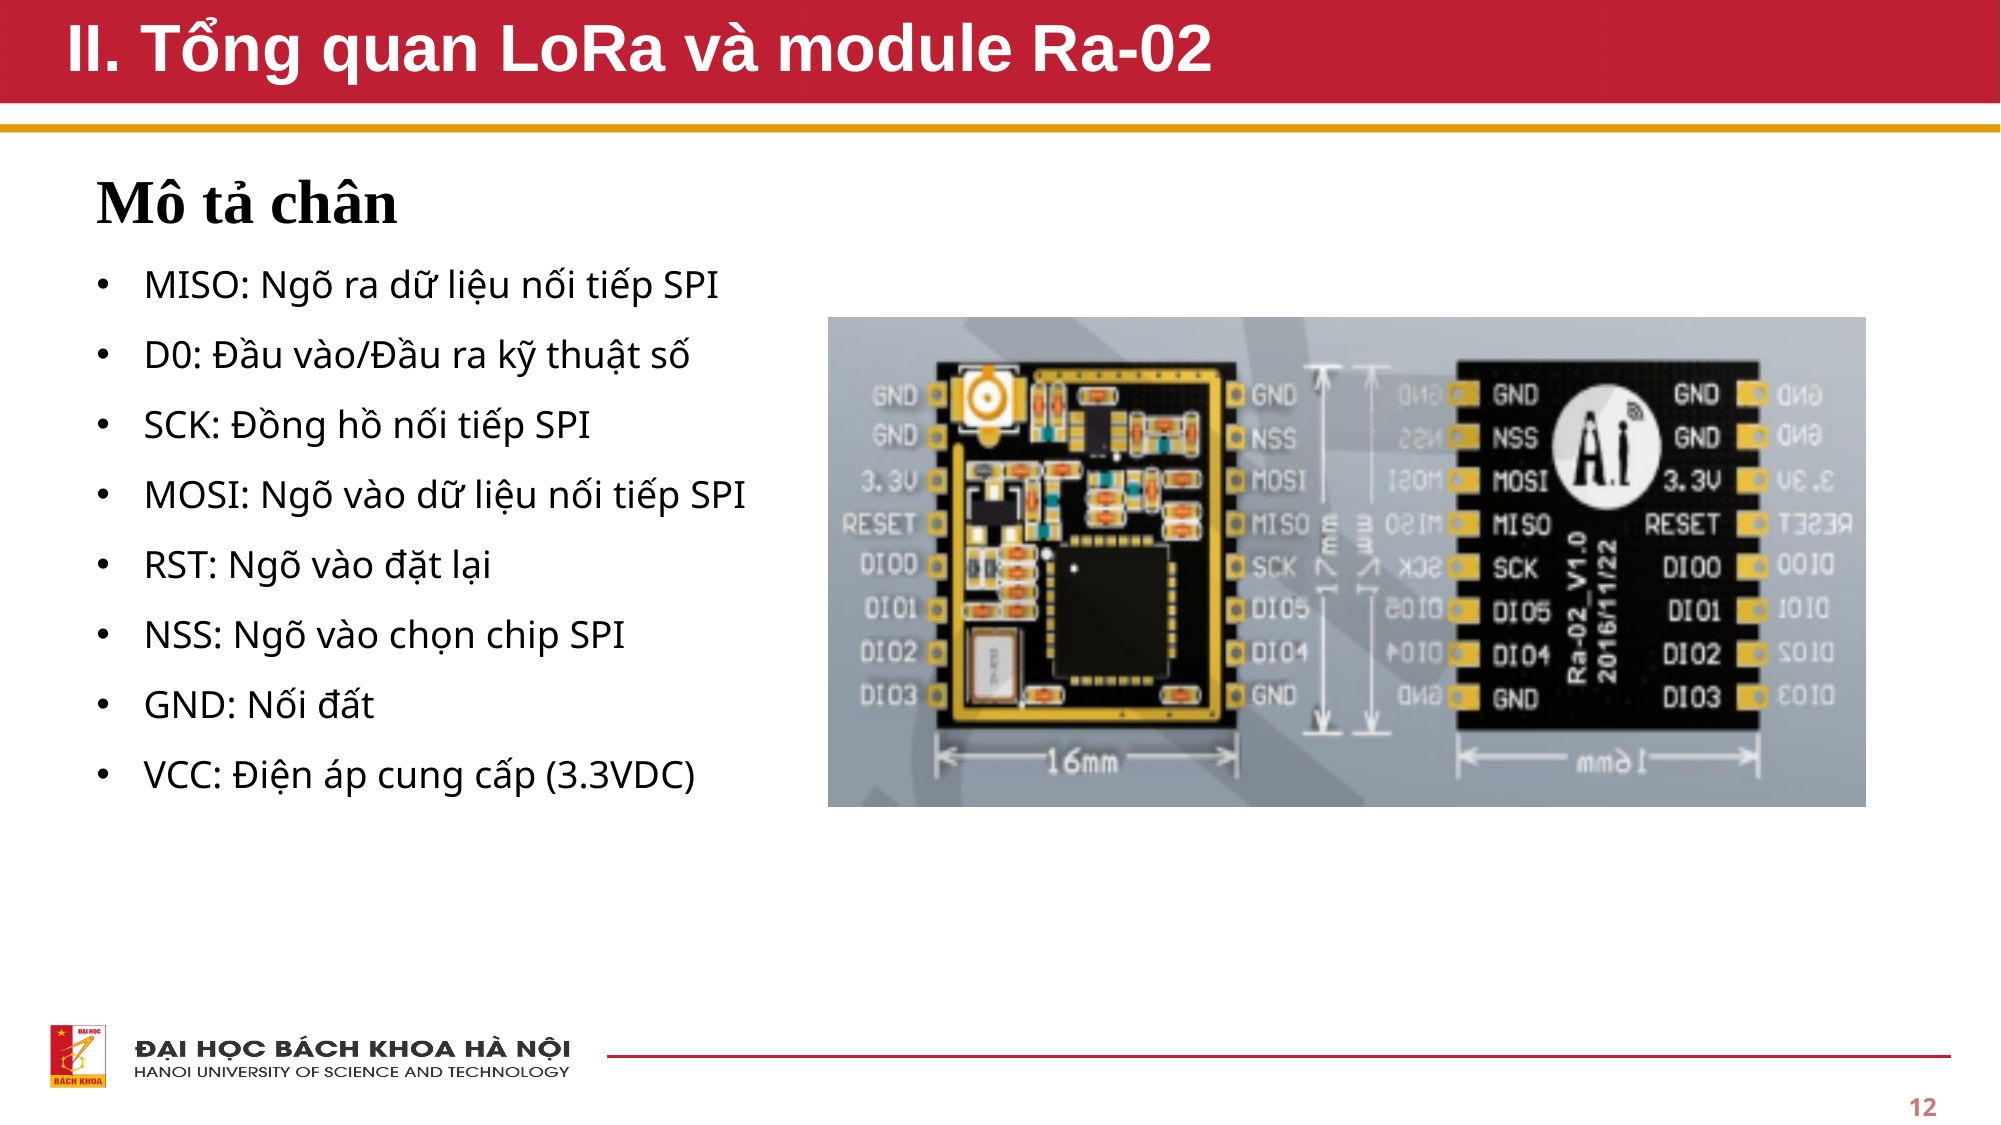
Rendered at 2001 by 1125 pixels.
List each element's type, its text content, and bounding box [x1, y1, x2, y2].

picture [0, 0, 2001, 1125]
slide_number 12 [1502, 1078, 1953, 1125]
text_box Mô tả chân MISO: Ngõ ra dữ liệu nối tiếp SPI D0: Đầu vào/Đầu ra kỹ thuật số SCK: Đồng hồ nối tiếp SPI MOSI: Ngõ vào dữ liệu nối tiếp SPI RST: Ngõ vào đặt lại NSS: Ngõ vào chọn chip SPI GND: Nối đất VCC: Điện áp cung cấp (3.3VDC) [81, 153, 768, 804]
title II. Tổng quan LoRa và module Ra-02 [51, 12, 1949, 87]
